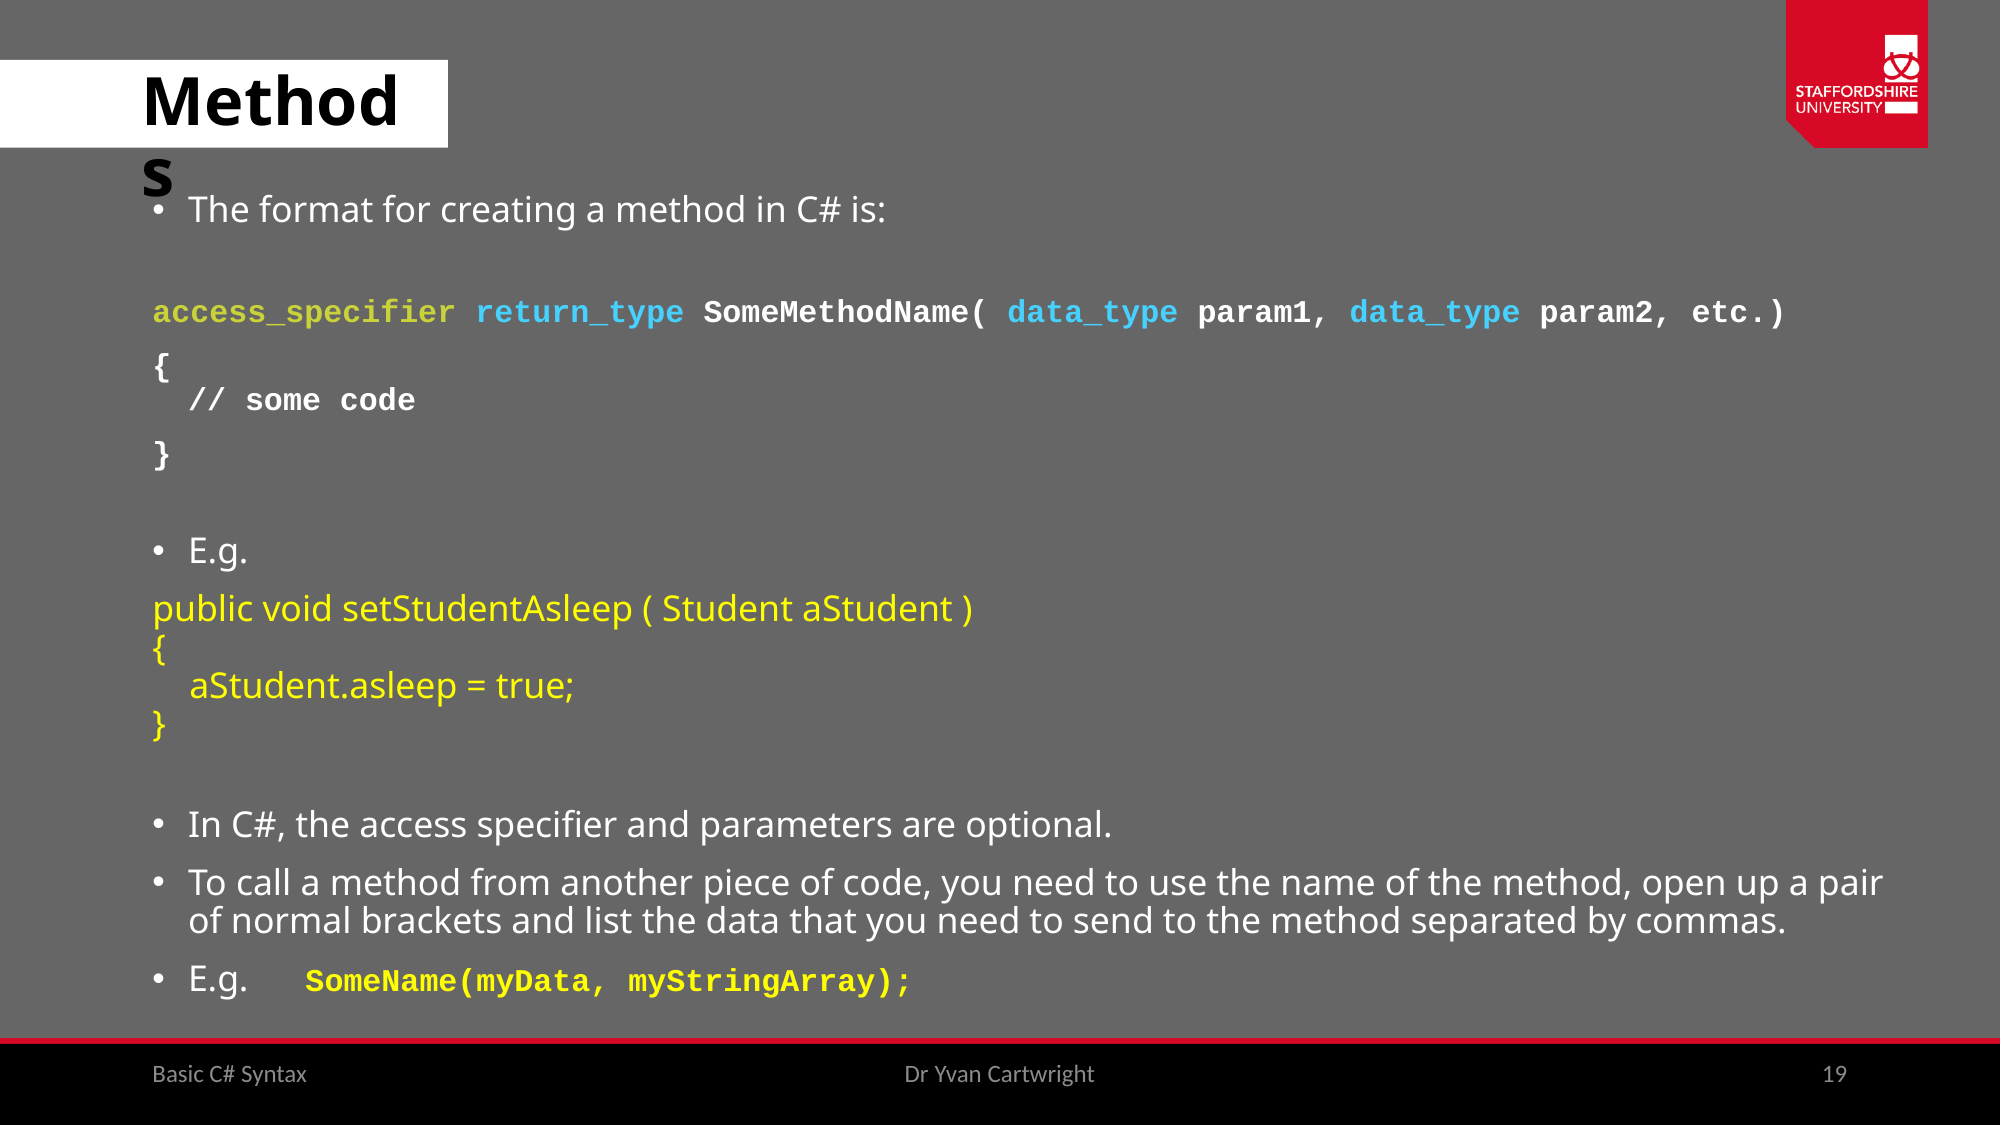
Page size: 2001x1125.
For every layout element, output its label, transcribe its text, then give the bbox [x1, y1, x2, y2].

title Methods [0, 59, 448, 148]
slide_number 19 [1412, 1042, 1863, 1103]
slide_number Basic C# Syntax [137, 1042, 588, 1103]
list The format for creating a method in C# is: access_specifier return_type SomeMethodName( data_type param1, data_type param2, etc.) { // some code } E.g. public void setStudentAsleep ( Student aStudent ) { aStudent.asleep = true; } In C#, the access specifier and parameters are optional. To call a method from another piece of code, you need to use the name of the method, open up a pair of normal brackets and list the data that you need to send to the method separated by commas. E.g. SomeName(myData, myStringArray); [137, 177, 1919, 1014]
picture [1786, 0, 1928, 148]
footer Dr Yvan Cartwright [662, 1042, 1338, 1103]
